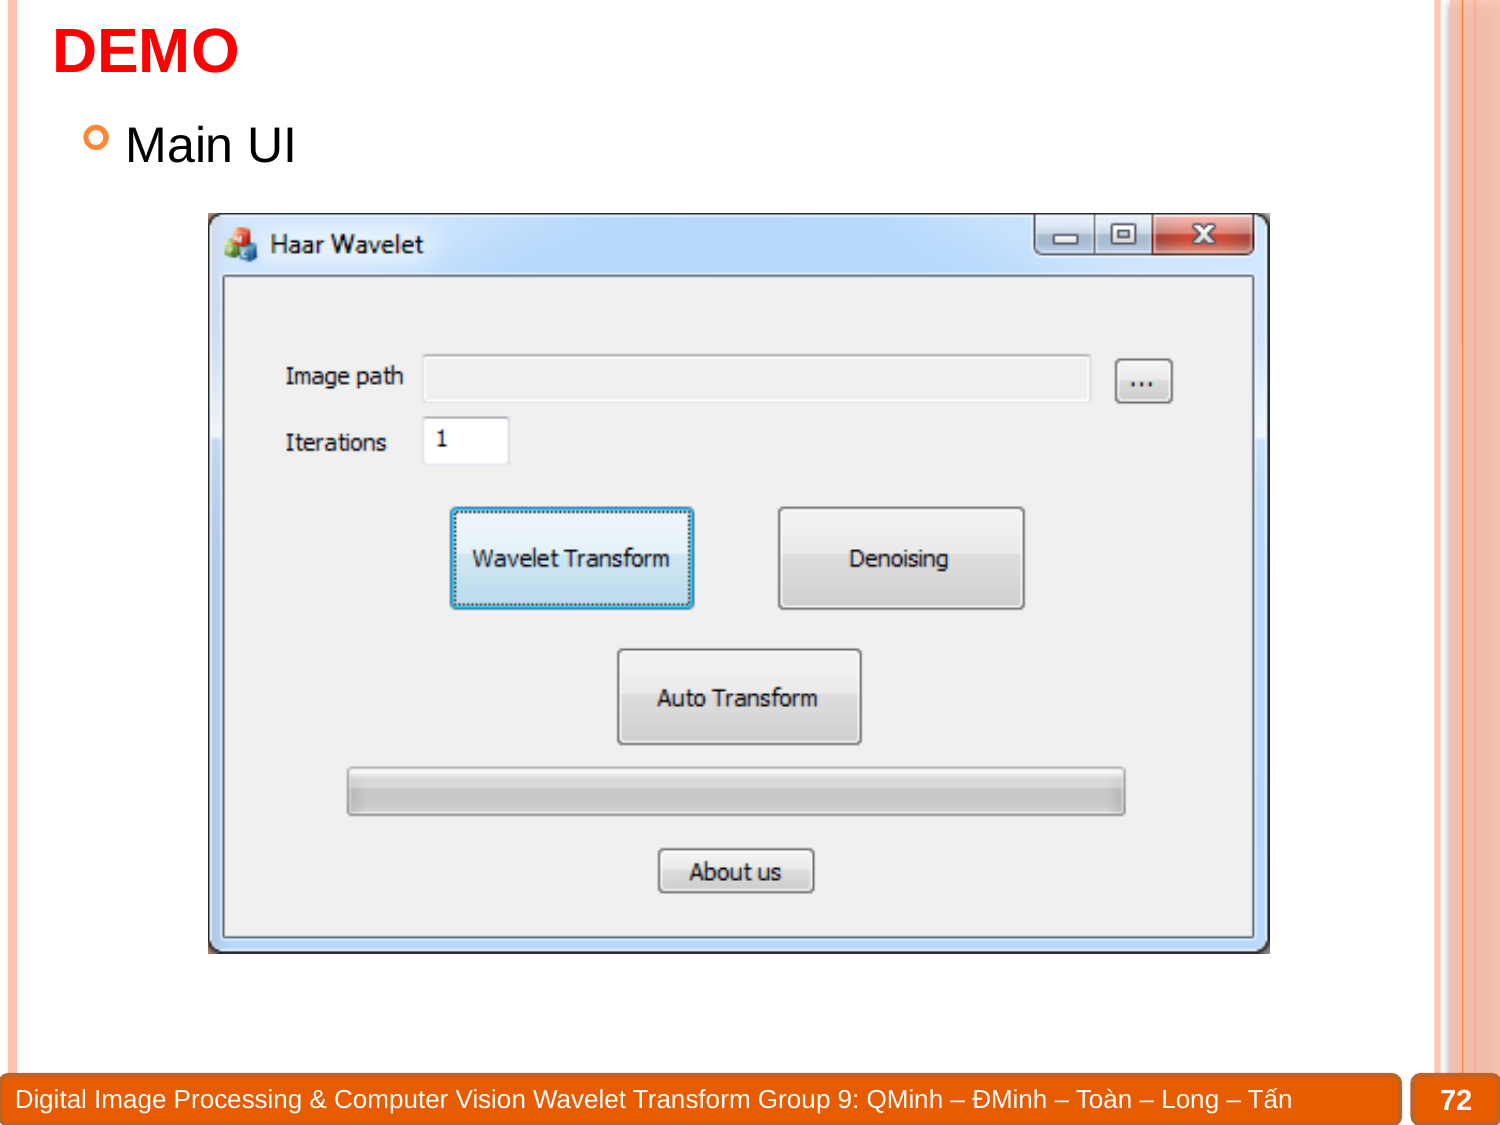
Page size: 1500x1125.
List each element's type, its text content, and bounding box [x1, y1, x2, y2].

slide_number 72 [1412, 1074, 1500, 1123]
list Main UI [65, 105, 1413, 1050]
picture [207, 213, 1271, 955]
title DEMO [37, 12, 1425, 93]
